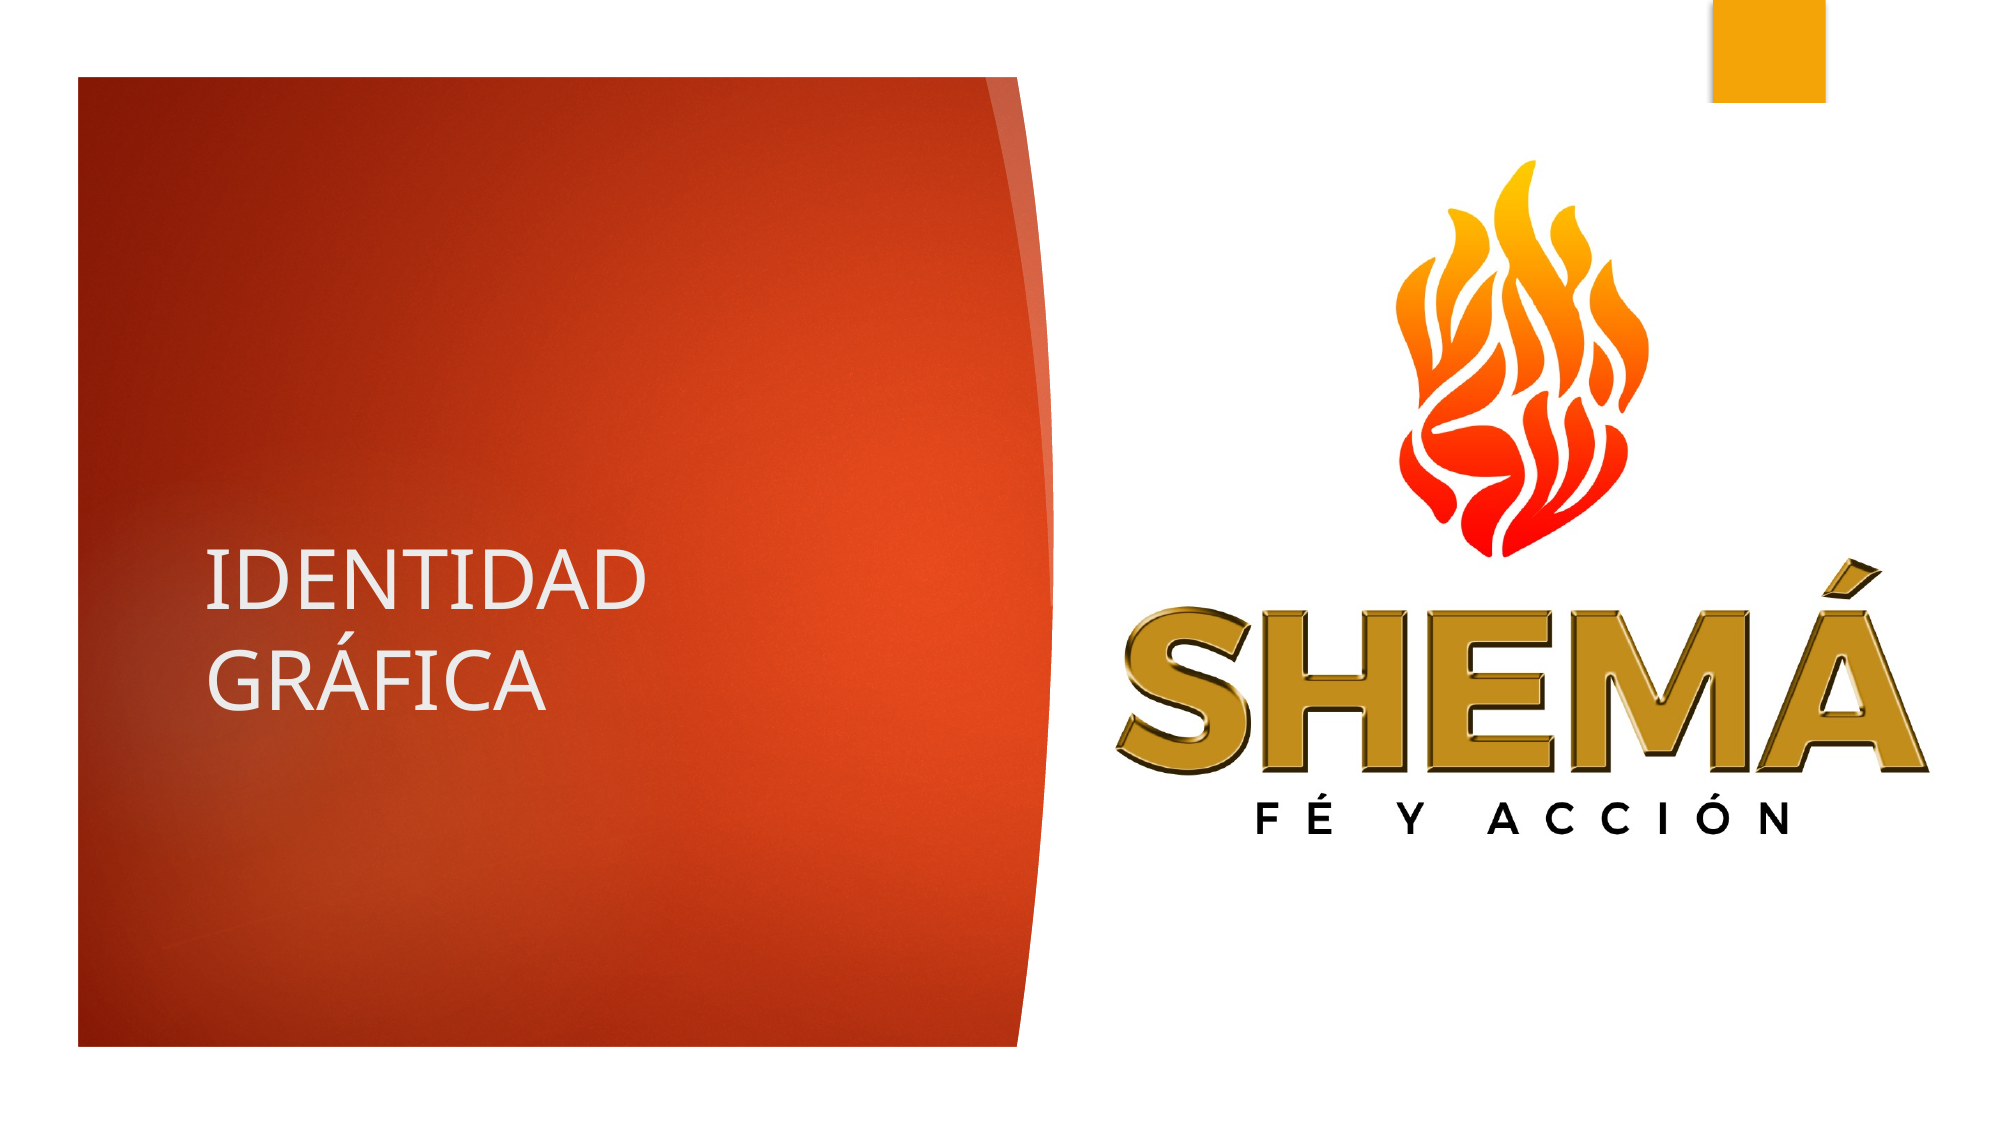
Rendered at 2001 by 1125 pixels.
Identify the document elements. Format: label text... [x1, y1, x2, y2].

title IDENTIDAD GRÁFICA [189, 439, 904, 814]
picture [79, 78, 1052, 1046]
picture [1076, 102, 1968, 1023]
